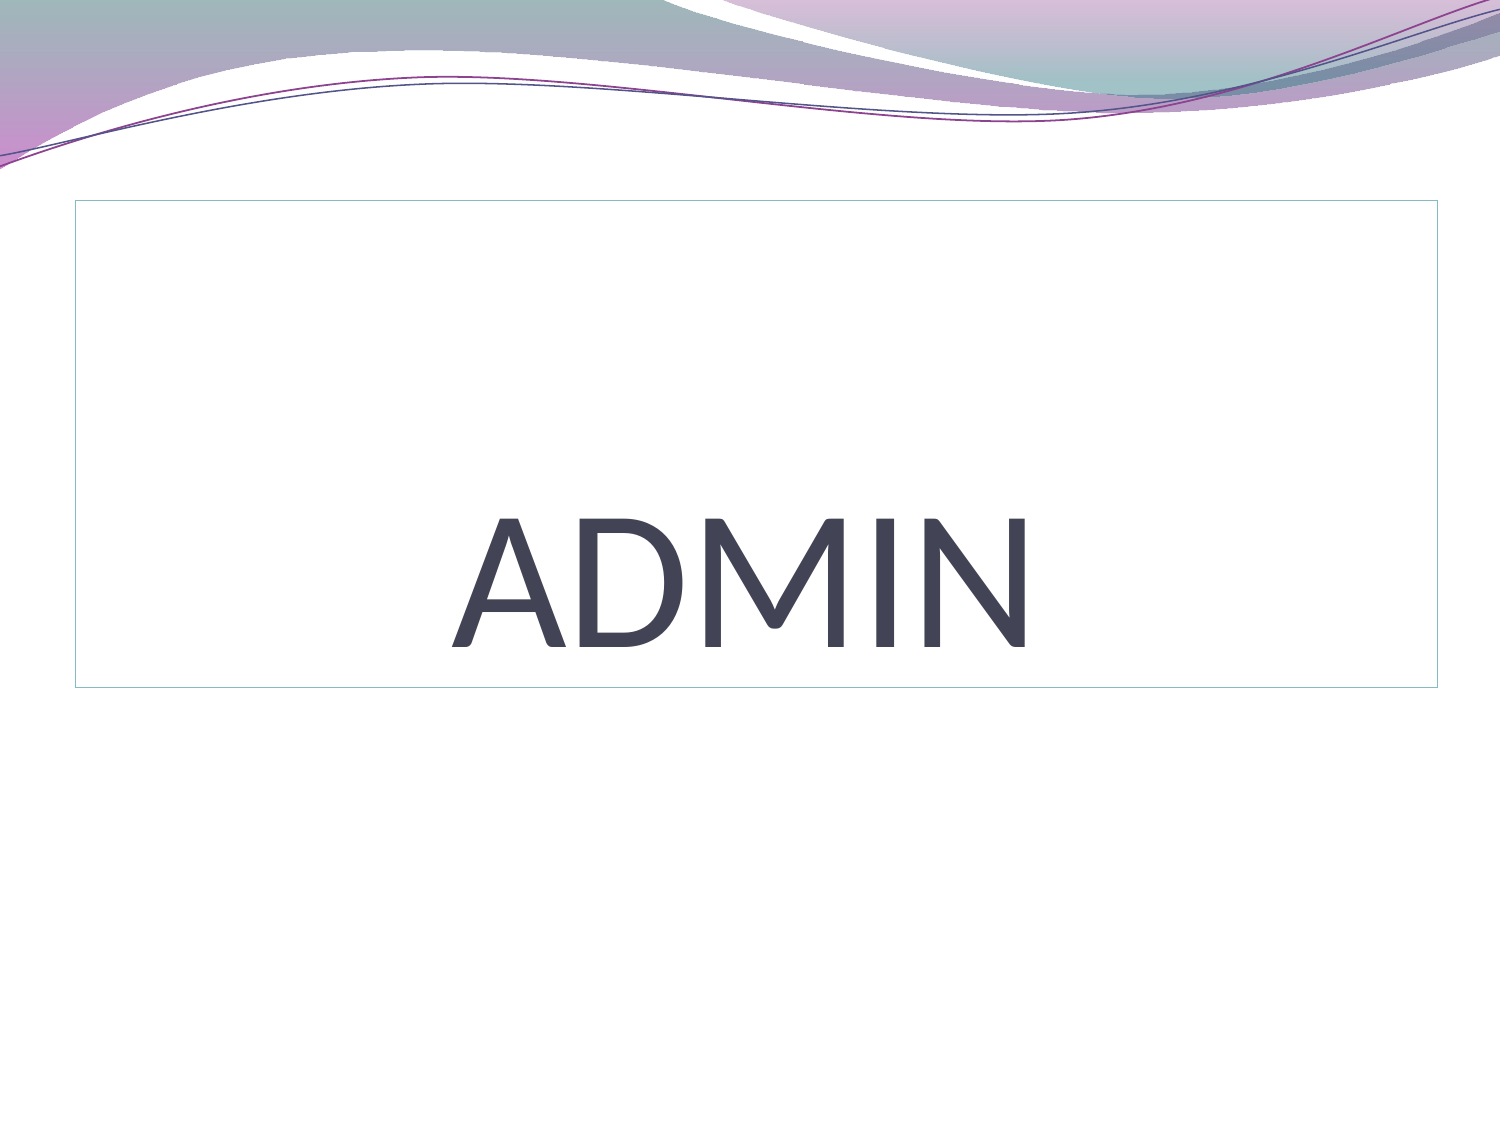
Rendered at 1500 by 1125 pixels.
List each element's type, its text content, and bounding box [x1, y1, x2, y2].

title ADMIN [75, 200, 1438, 688]
